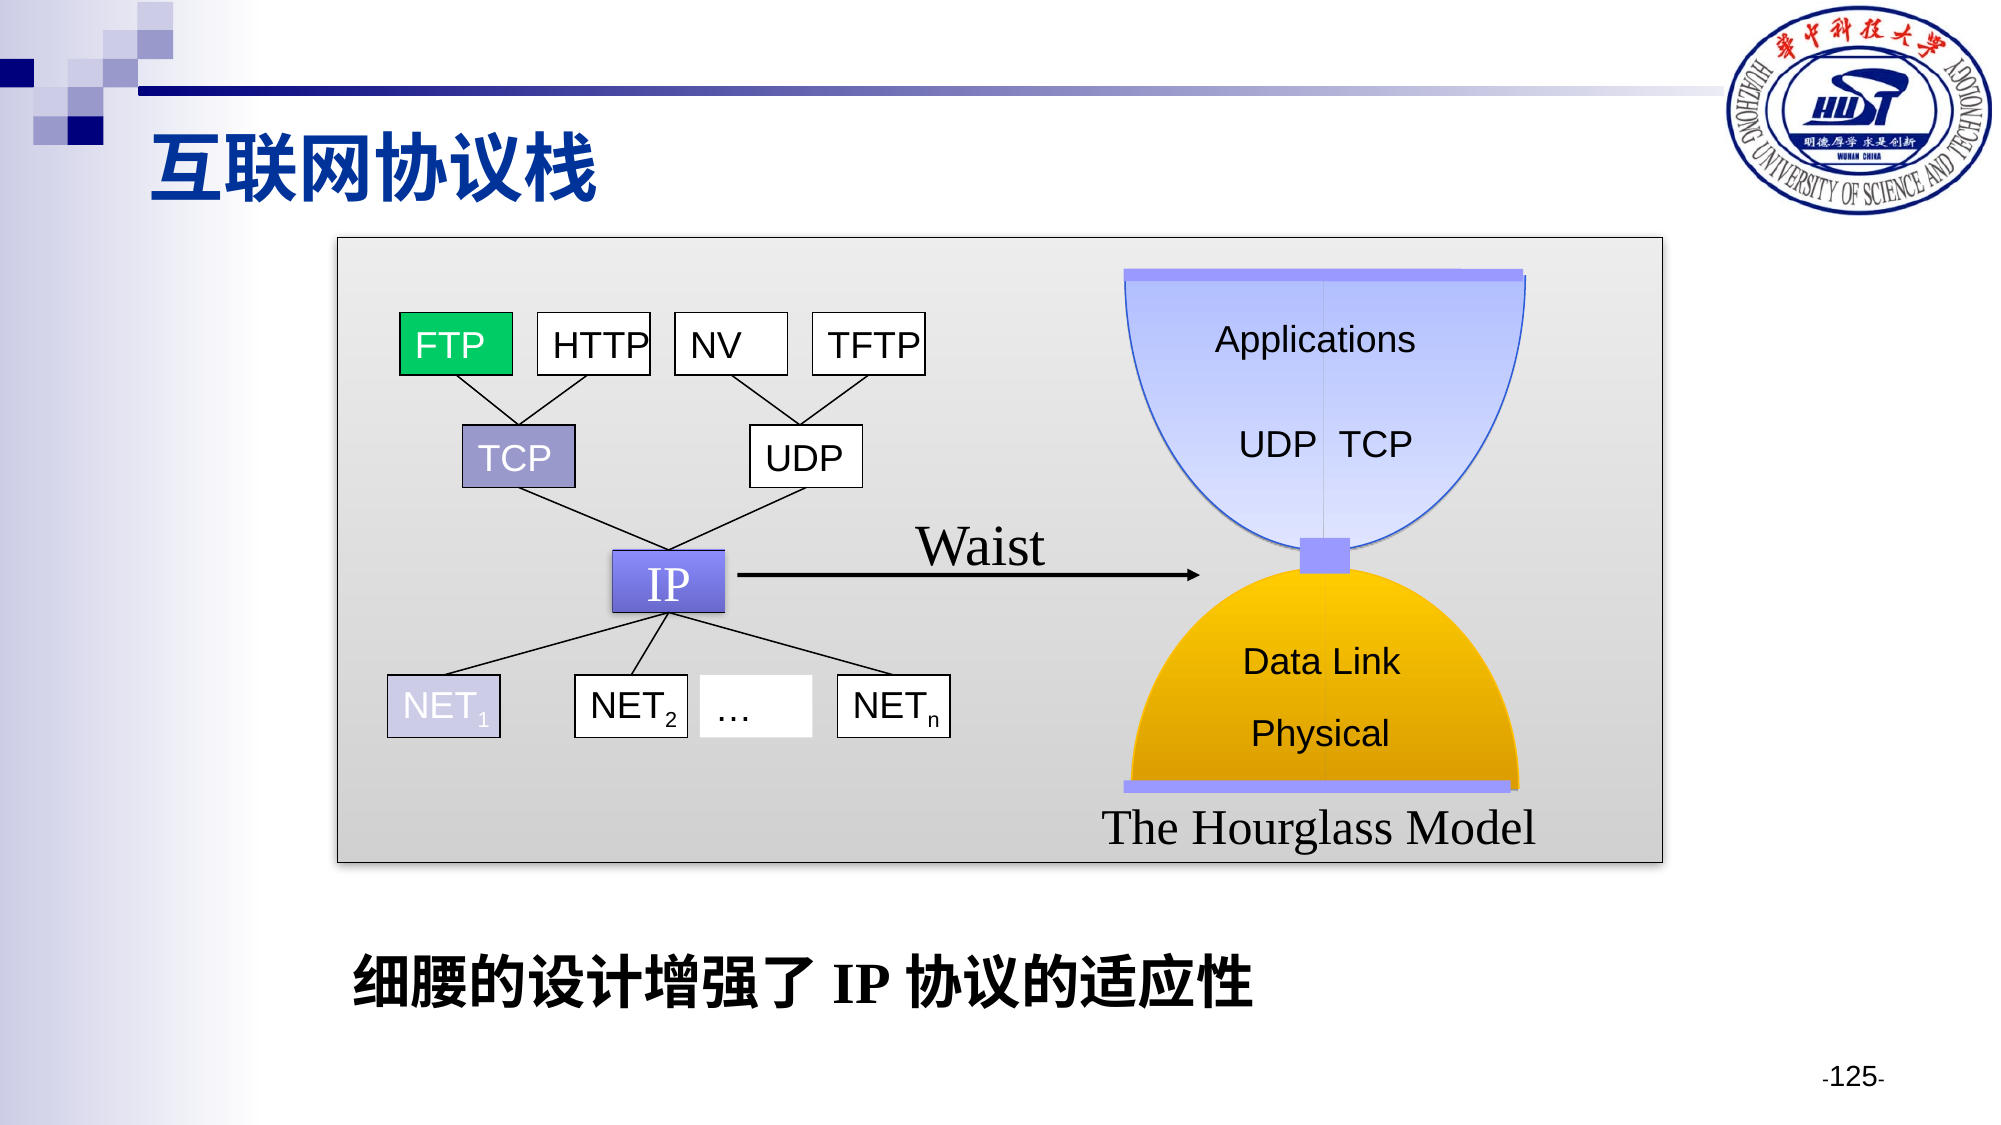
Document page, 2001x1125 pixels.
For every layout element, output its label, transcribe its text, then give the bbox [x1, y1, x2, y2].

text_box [671, 612, 894, 676]
text_box [1324, 275, 1526, 548]
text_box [518, 487, 667, 551]
text_box [1162, 568, 1201, 582]
text_box IP [612, 558, 725, 610]
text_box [1223, 412, 1429, 473]
text_box Physical [1235, 701, 1406, 761]
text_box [443, 612, 629, 676]
title 互联网协议栈 [133, 112, 1504, 219]
text_box Applications [1199, 308, 1432, 368]
text_box TFTP [812, 312, 925, 375]
text_box [337, 237, 1663, 863]
text_box UDP [750, 434, 863, 488]
text_box [1131, 570, 1326, 786]
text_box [799, 374, 869, 426]
text_box … [699, 683, 813, 738]
text_box 细腰的设计增强了IP协议的适应性 [337, 937, 1626, 1023]
picture [1724, 1, 1993, 219]
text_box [455, 374, 518, 426]
text_box [1125, 275, 1324, 549]
text_box [1325, 569, 1519, 787]
text_box TCP [462, 434, 575, 488]
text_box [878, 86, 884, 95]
text_box [1299, 537, 1350, 574]
text_box HTTP [537, 312, 650, 375]
text_box NET2 [575, 683, 688, 738]
text_box NET1 [387, 674, 500, 738]
text_box The Hourglass Model [1086, 787, 1552, 863]
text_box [518, 374, 588, 426]
text_box Waist [899, 500, 1162, 585]
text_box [630, 612, 669, 676]
text_box Data Link [1227, 629, 1416, 690]
text_box FTP [399, 312, 513, 375]
slide_number -125- [1433, 1024, 1901, 1101]
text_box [668, 487, 807, 551]
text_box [730, 374, 799, 426]
text_box NV [675, 312, 788, 375]
text_box NETn [837, 674, 950, 738]
